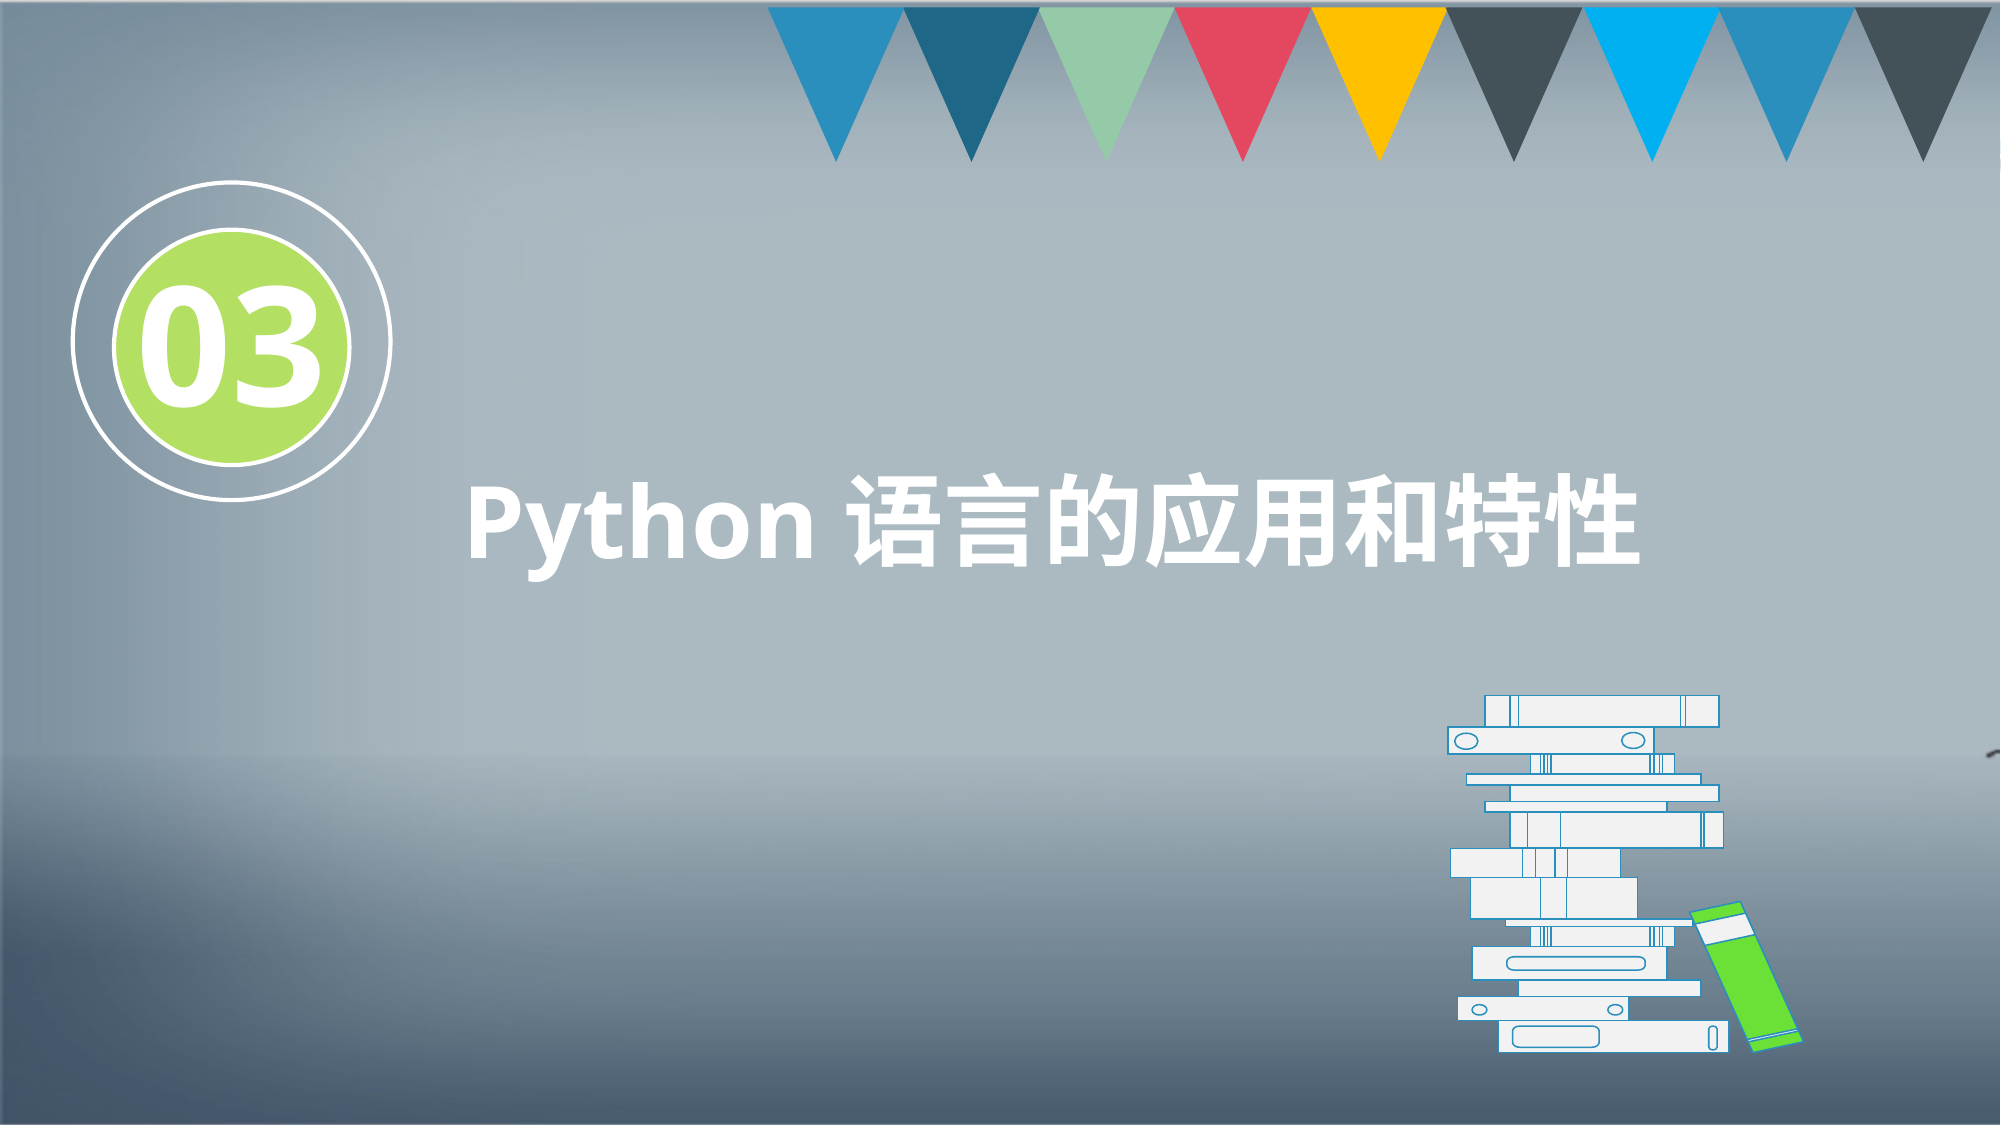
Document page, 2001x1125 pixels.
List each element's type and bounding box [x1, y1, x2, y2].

text_box [72, 182, 391, 501]
text_box [1447, 695, 1804, 1053]
picture [0, 0, 2001, 1125]
text_box [1302, 0, 1458, 697]
